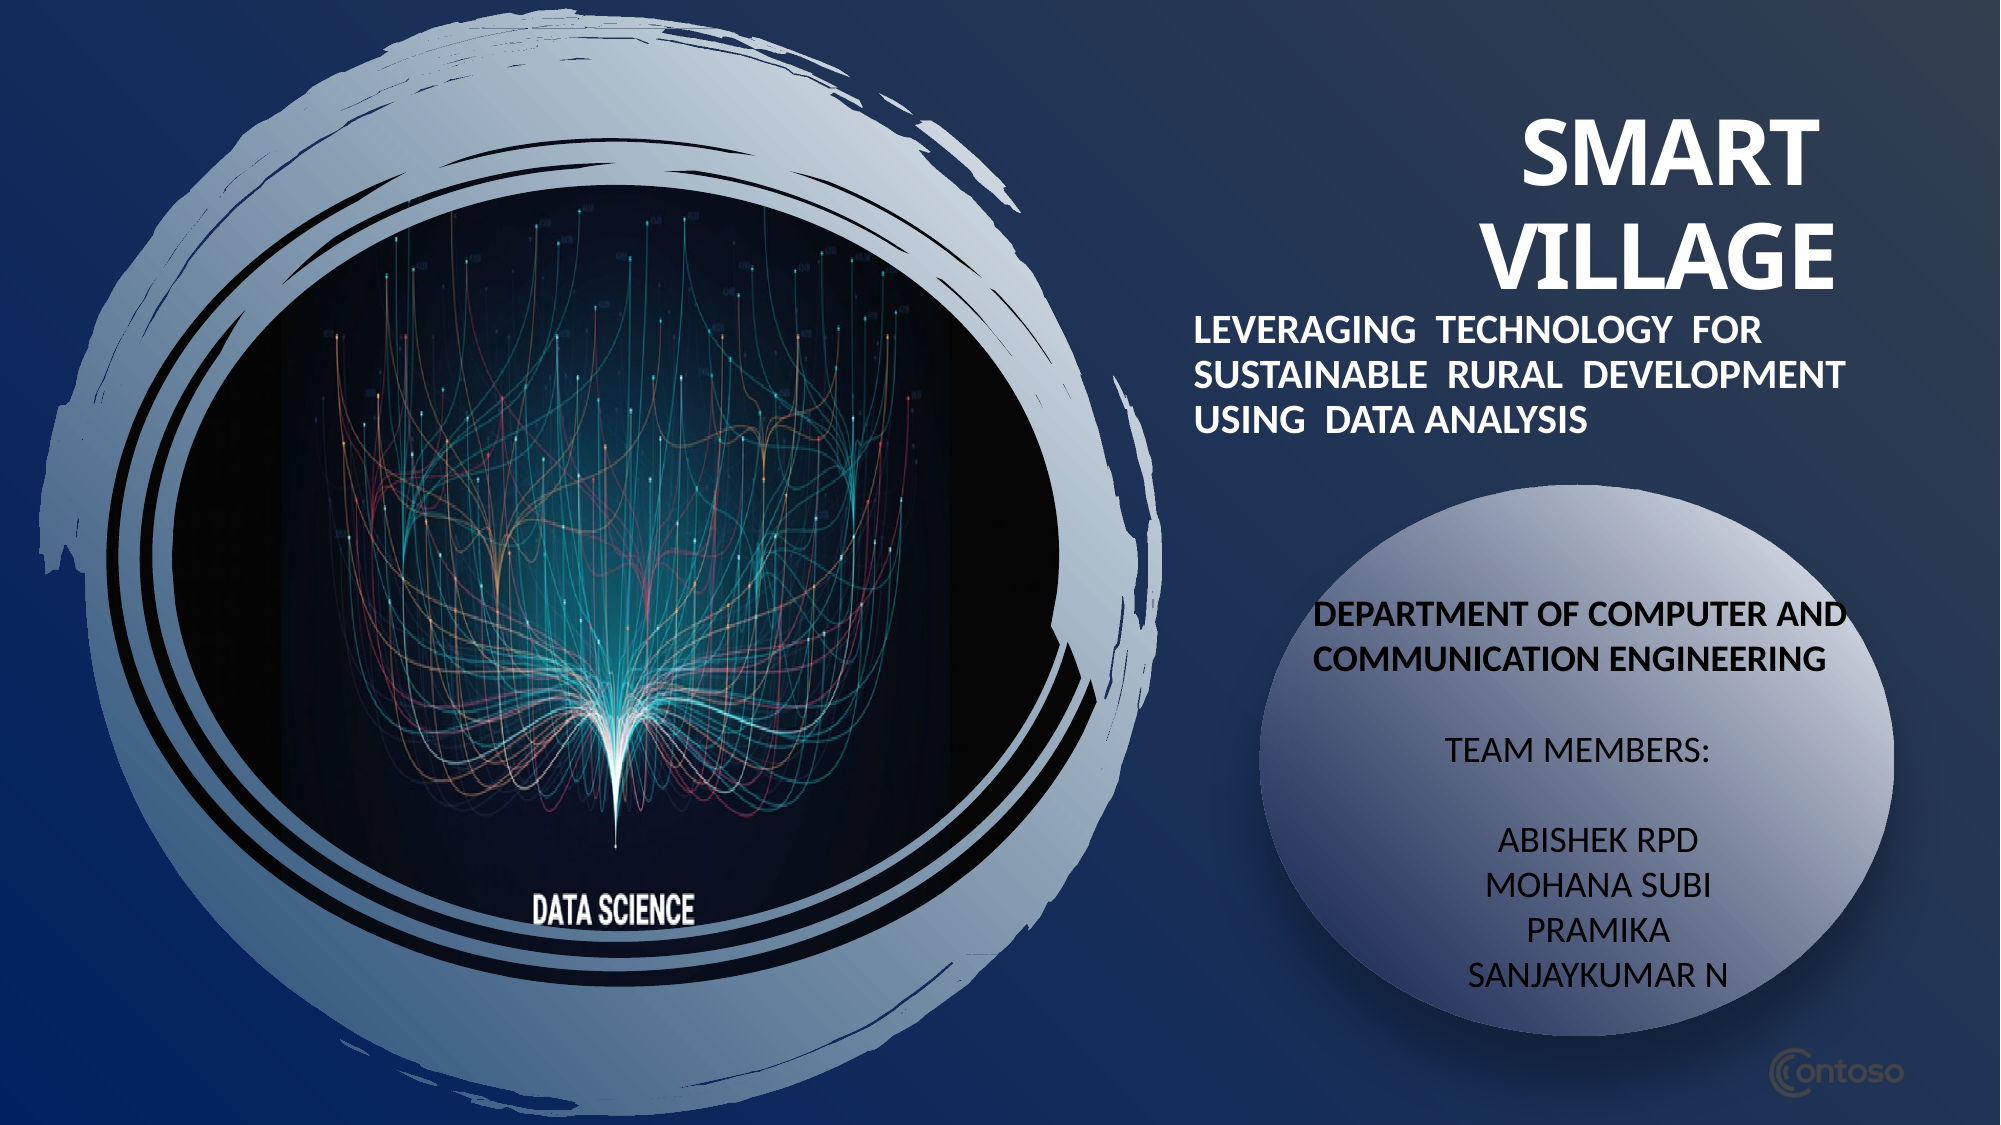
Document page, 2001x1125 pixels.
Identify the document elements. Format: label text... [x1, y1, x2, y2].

text_box [1333, 483, 1820, 582]
subtitle Leveraging technology for sustainable rural development using data analysis [1193, 307, 1867, 490]
text_box DEPARTMENT OF COMPUTER AND COMMUNICATION ENGINEERING [1298, 582, 1867, 687]
text_box [1258, 626, 1895, 1037]
title Smart village [1166, 138, 1839, 308]
picture [106, 138, 1097, 987]
text_box TEAM MEMBERS: ABISHEK RPD MOHANA SUBI PRAMIKA SANJAYKUMAR N [1429, 718, 1768, 1003]
